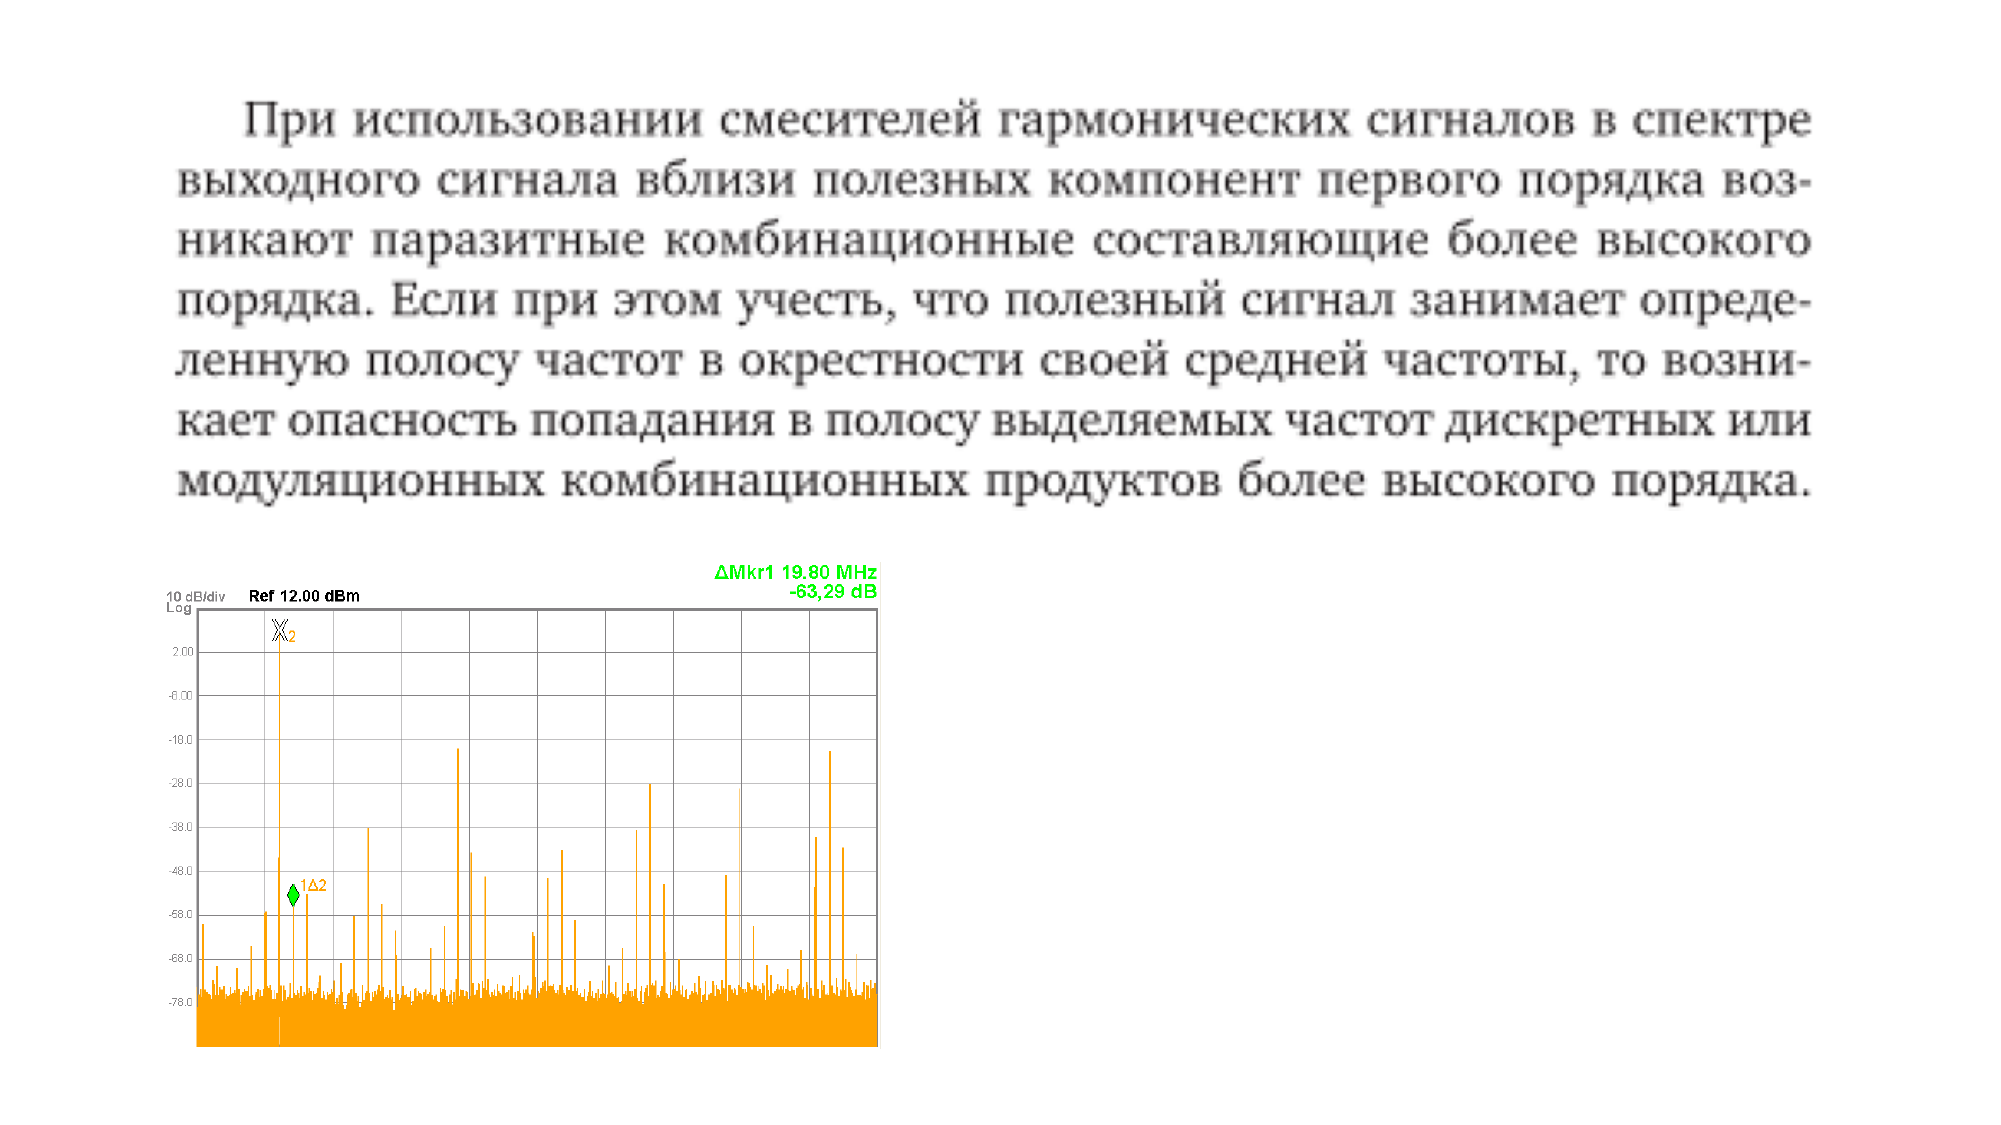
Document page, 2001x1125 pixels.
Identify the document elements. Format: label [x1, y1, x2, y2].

picture [167, 562, 881, 1049]
picture [167, 92, 1831, 511]
